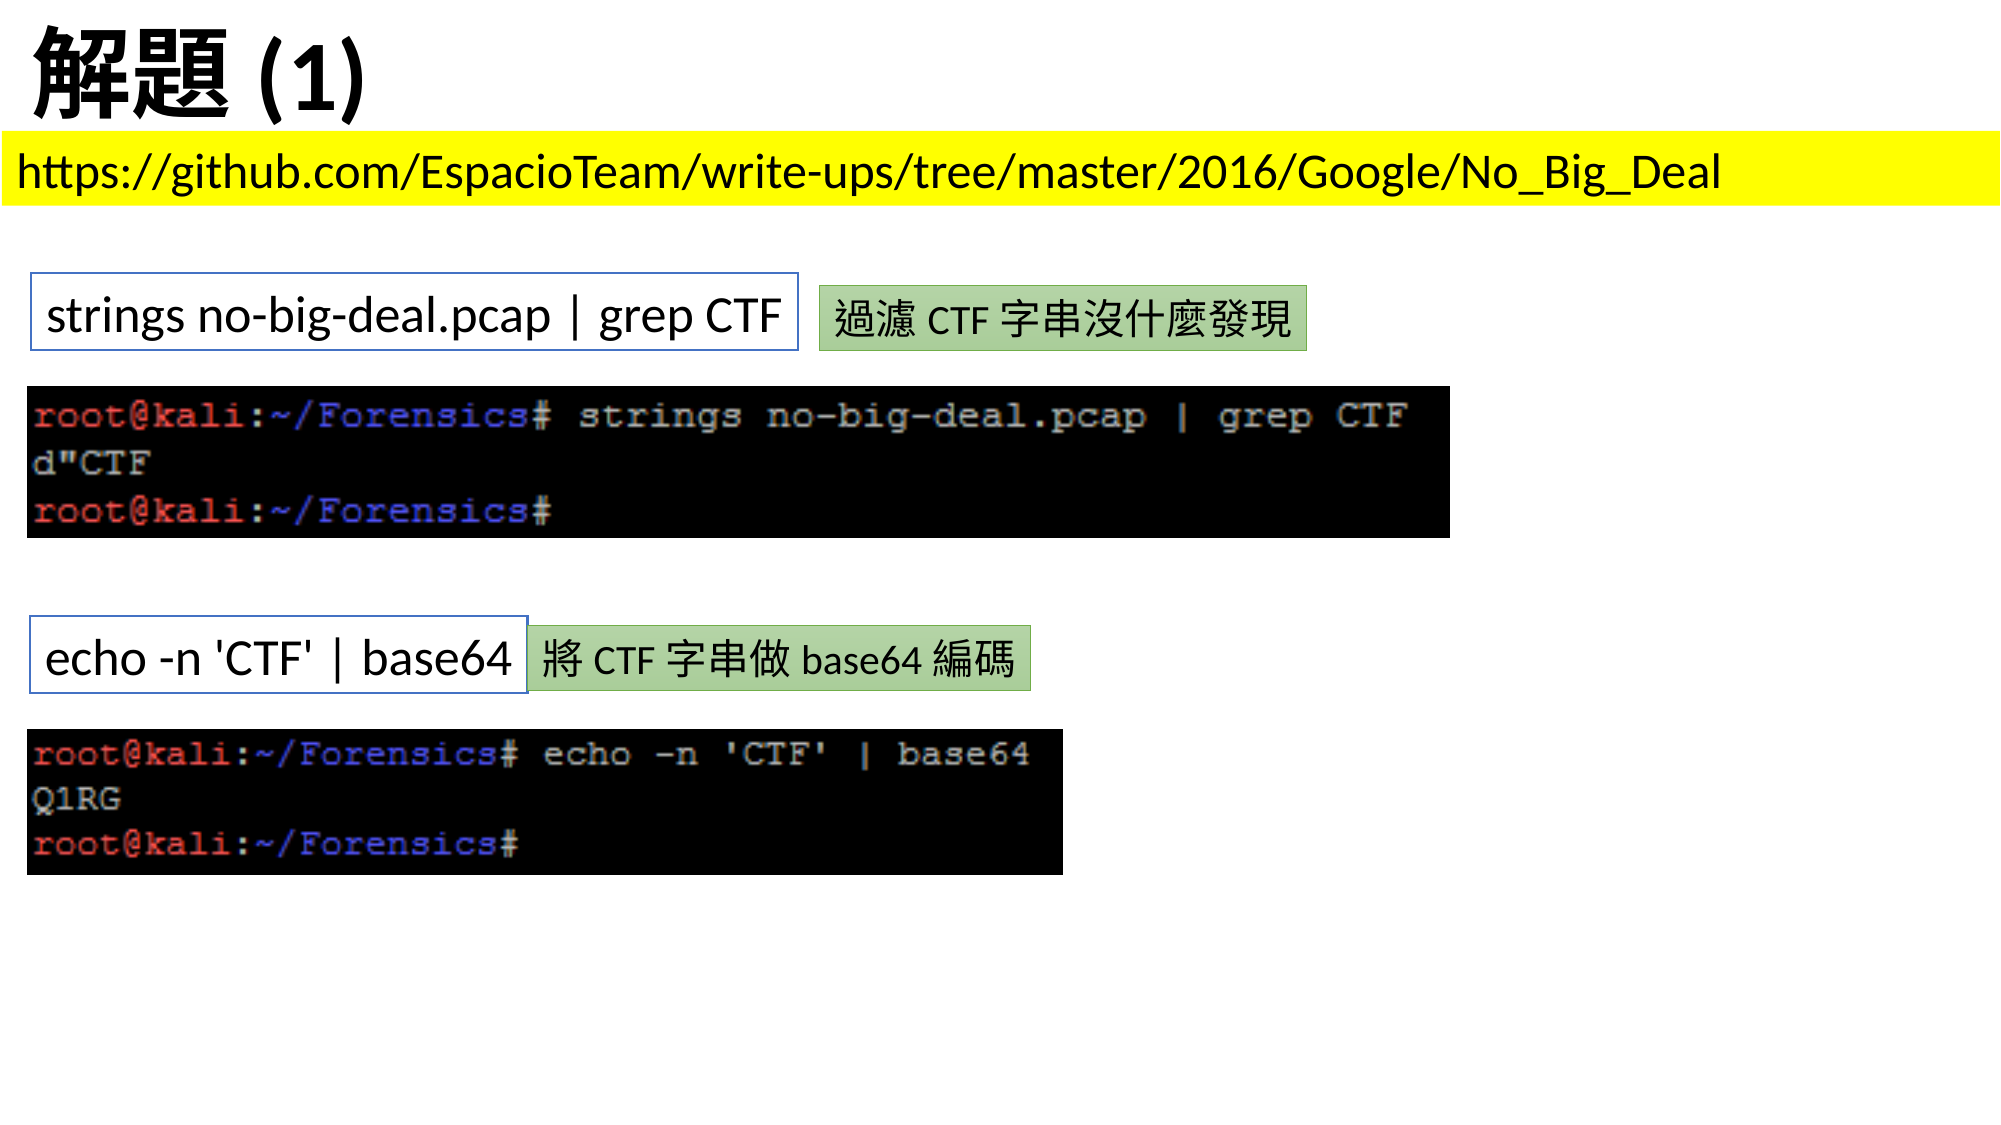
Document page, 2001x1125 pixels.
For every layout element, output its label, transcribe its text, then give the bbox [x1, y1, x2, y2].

text_box 過濾CTF字串沒什麼發現 [819, 285, 1307, 351]
text_box 解題(1) [17, 2, 384, 138]
text_box 將CTF字串做base64編碼 [527, 625, 1031, 691]
text_box strings no-big-deal.pcap | grep CTF [30, 272, 799, 351]
text_box https://github.com/EspacioTeam/write-ups/tree/master/2016/Google/No_Big_Deal [1, 130, 2000, 206]
picture [27, 729, 1063, 875]
picture [27, 386, 1450, 538]
text_box echo -n 'CTF' | base64 [29, 615, 529, 694]
